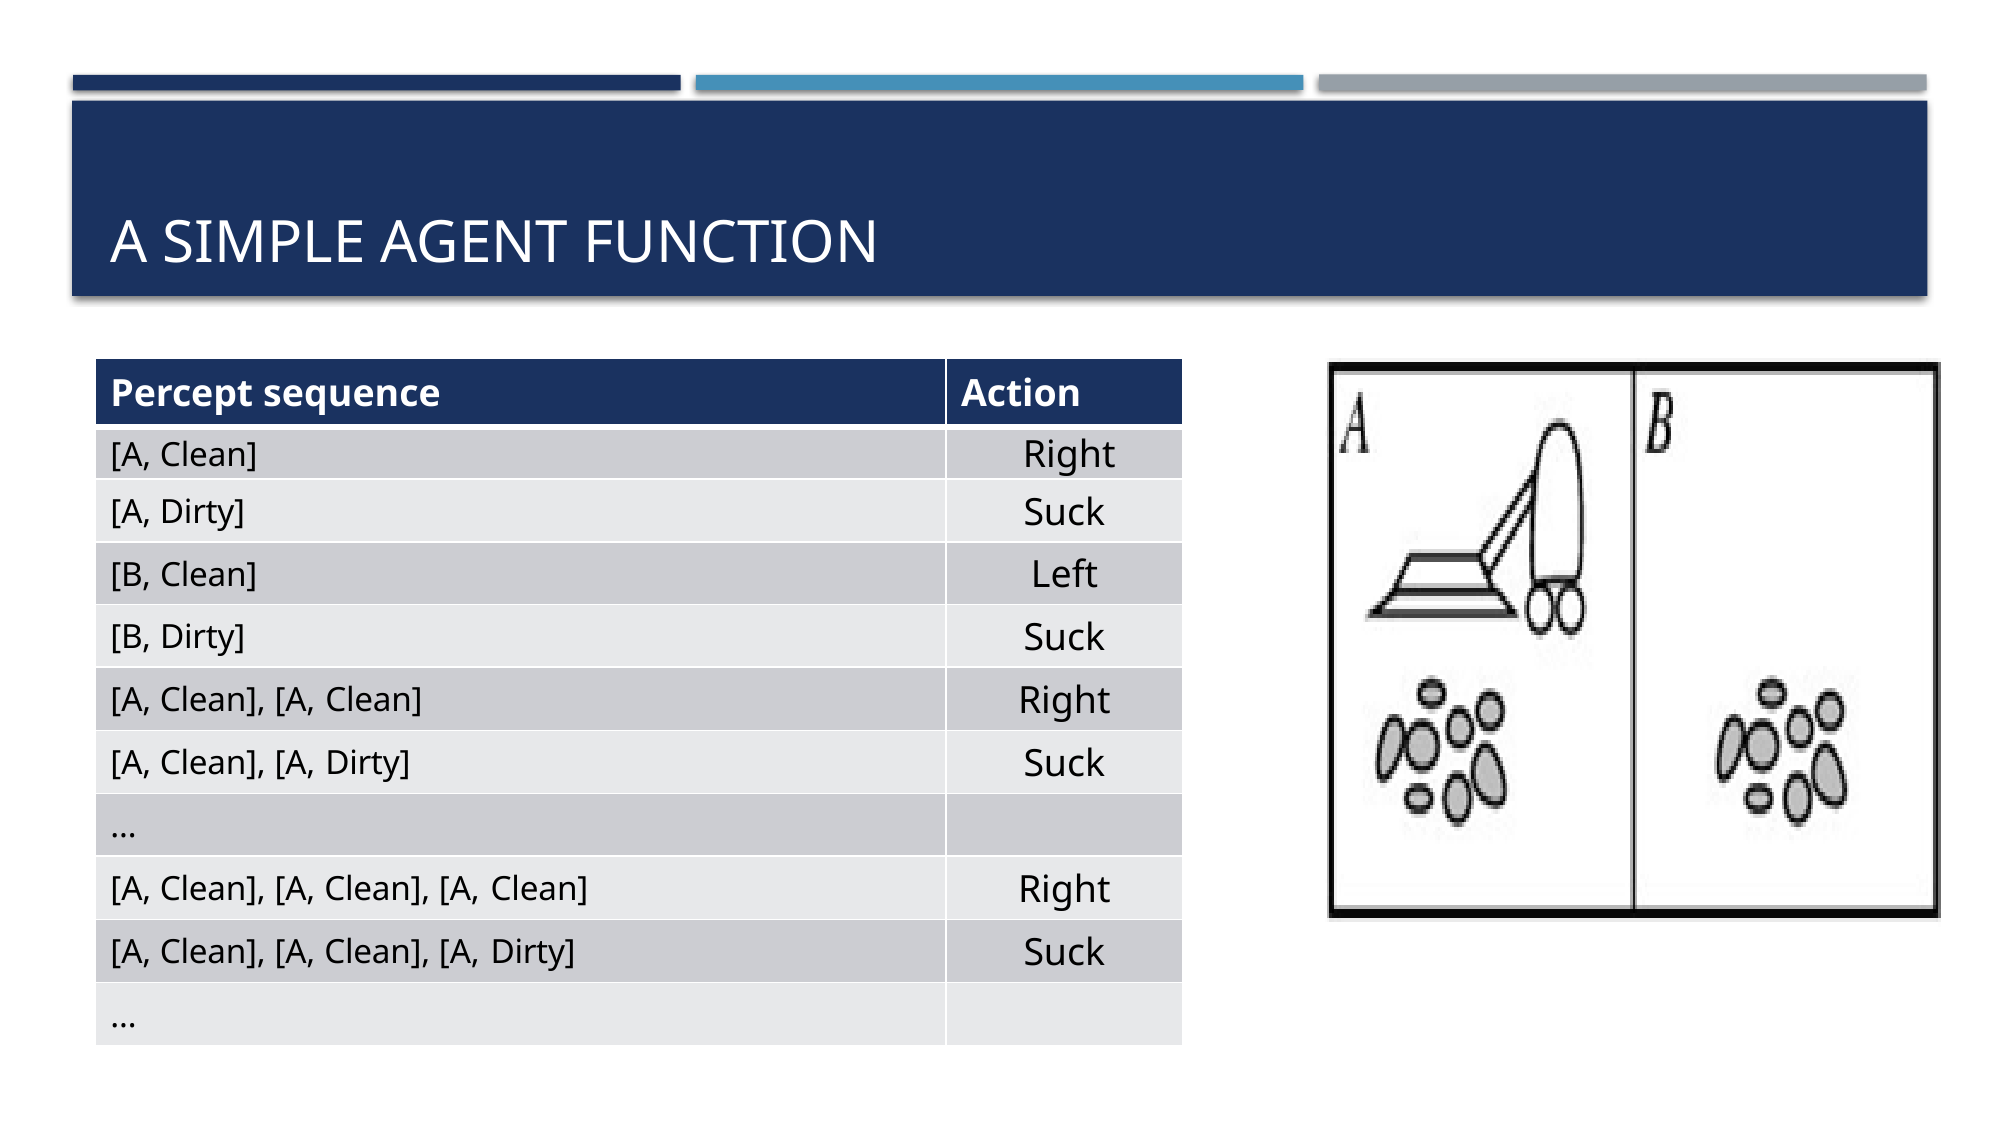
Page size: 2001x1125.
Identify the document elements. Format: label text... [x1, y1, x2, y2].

table_cell [B, Clean] [96, 543, 945, 604]
table_cell Right [947, 857, 1182, 919]
table_cell [A, Dirty] [96, 480, 945, 541]
table_cell [A, Clean] [96, 430, 945, 478]
table_cell Suck [947, 920, 1182, 982]
title A Simple Agent Function [95, 115, 1905, 282]
table_cell Right [947, 430, 1182, 478]
table_cell [947, 983, 1182, 1045]
table_cell … [96, 983, 945, 1045]
picture [1325, 358, 1942, 928]
table_cell [B, Dirty] [96, 605, 945, 666]
table_cell [947, 794, 1182, 855]
table_header Action [947, 359, 1182, 424]
table_cell … [96, 794, 945, 855]
table_cell Suck [947, 480, 1182, 541]
table_cell Suck [947, 731, 1182, 793]
table_cell Right [947, 668, 1182, 730]
table_header Percept sequence [96, 359, 945, 424]
table_cell [A, Clean], [A, Clean], [A, Dirty] [96, 920, 945, 982]
table_cell Suck [947, 605, 1182, 666]
table_cell Left [947, 543, 1182, 604]
table_cell [A, Clean], [A, Clean] [96, 668, 945, 730]
table_cell [A, Clean], [A, Clean], [A, Clean] [96, 857, 945, 919]
table_cell [A, Clean], [A, Dirty] [96, 731, 945, 793]
